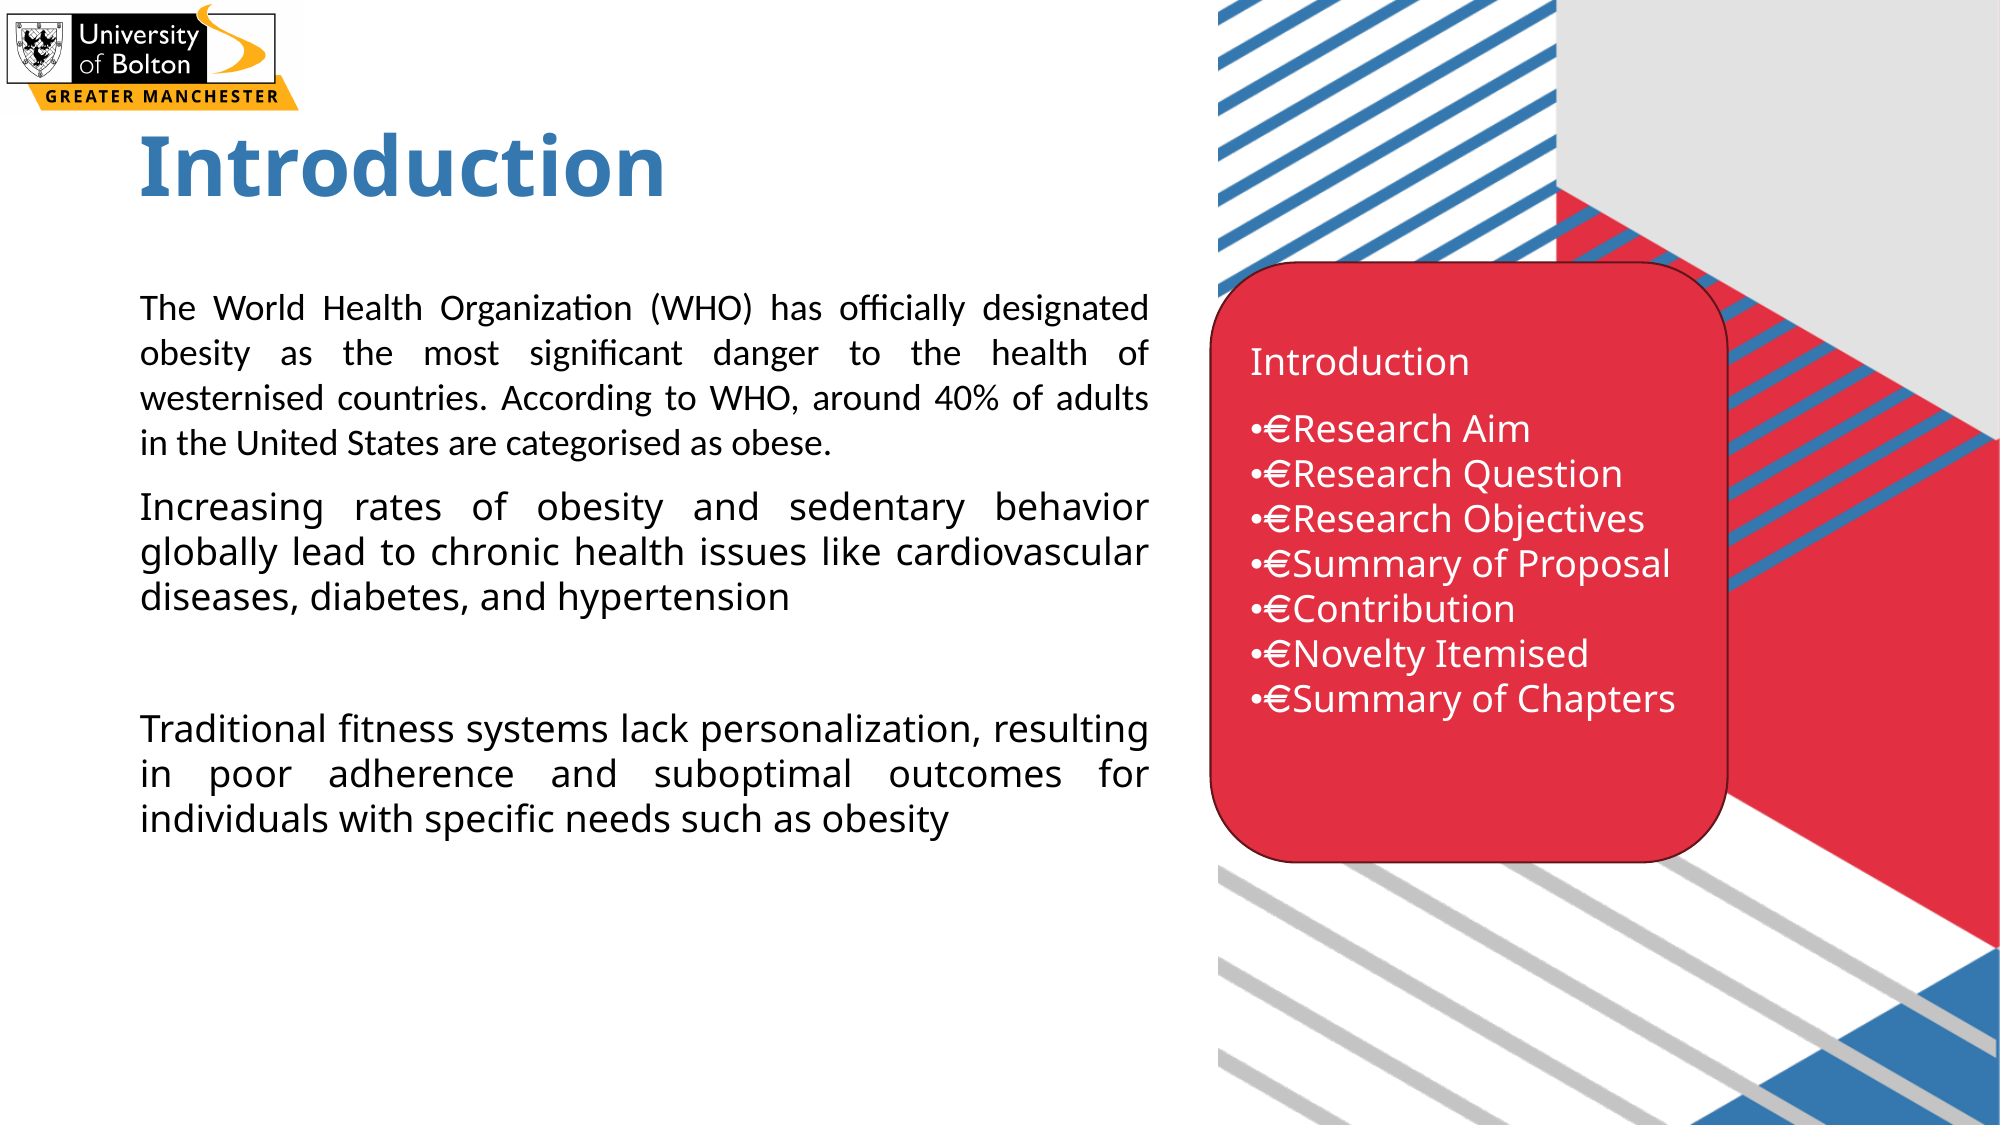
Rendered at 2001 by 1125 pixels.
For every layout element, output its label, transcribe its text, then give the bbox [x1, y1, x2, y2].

picture [1218, 0, 2000, 1125]
picture [0, 0, 305, 115]
list The World Health Organization (WHO) has officially designated obesity as the most significant danger to the health of westernised countries. According to WHO, around 40% of adults in the United States are categorised as obese. Increasing rates of obesity and sedentary behavior globally lead to chronic health issues like cardiovascular diseases, diabetes, and hypertension Traditional fitness systems lack personalization, resulting in poor adherence and suboptimal outcomes for individuals with specific needs such as obesity [125, 275, 1166, 934]
title Introduction [125, 117, 1188, 313]
text_box Introduction • Research Aim • Research Question • Research Objectives • Summary of Proposal • Contribution • Novelty Itemised • Summary of Chapters [1209, 261, 1729, 864]
